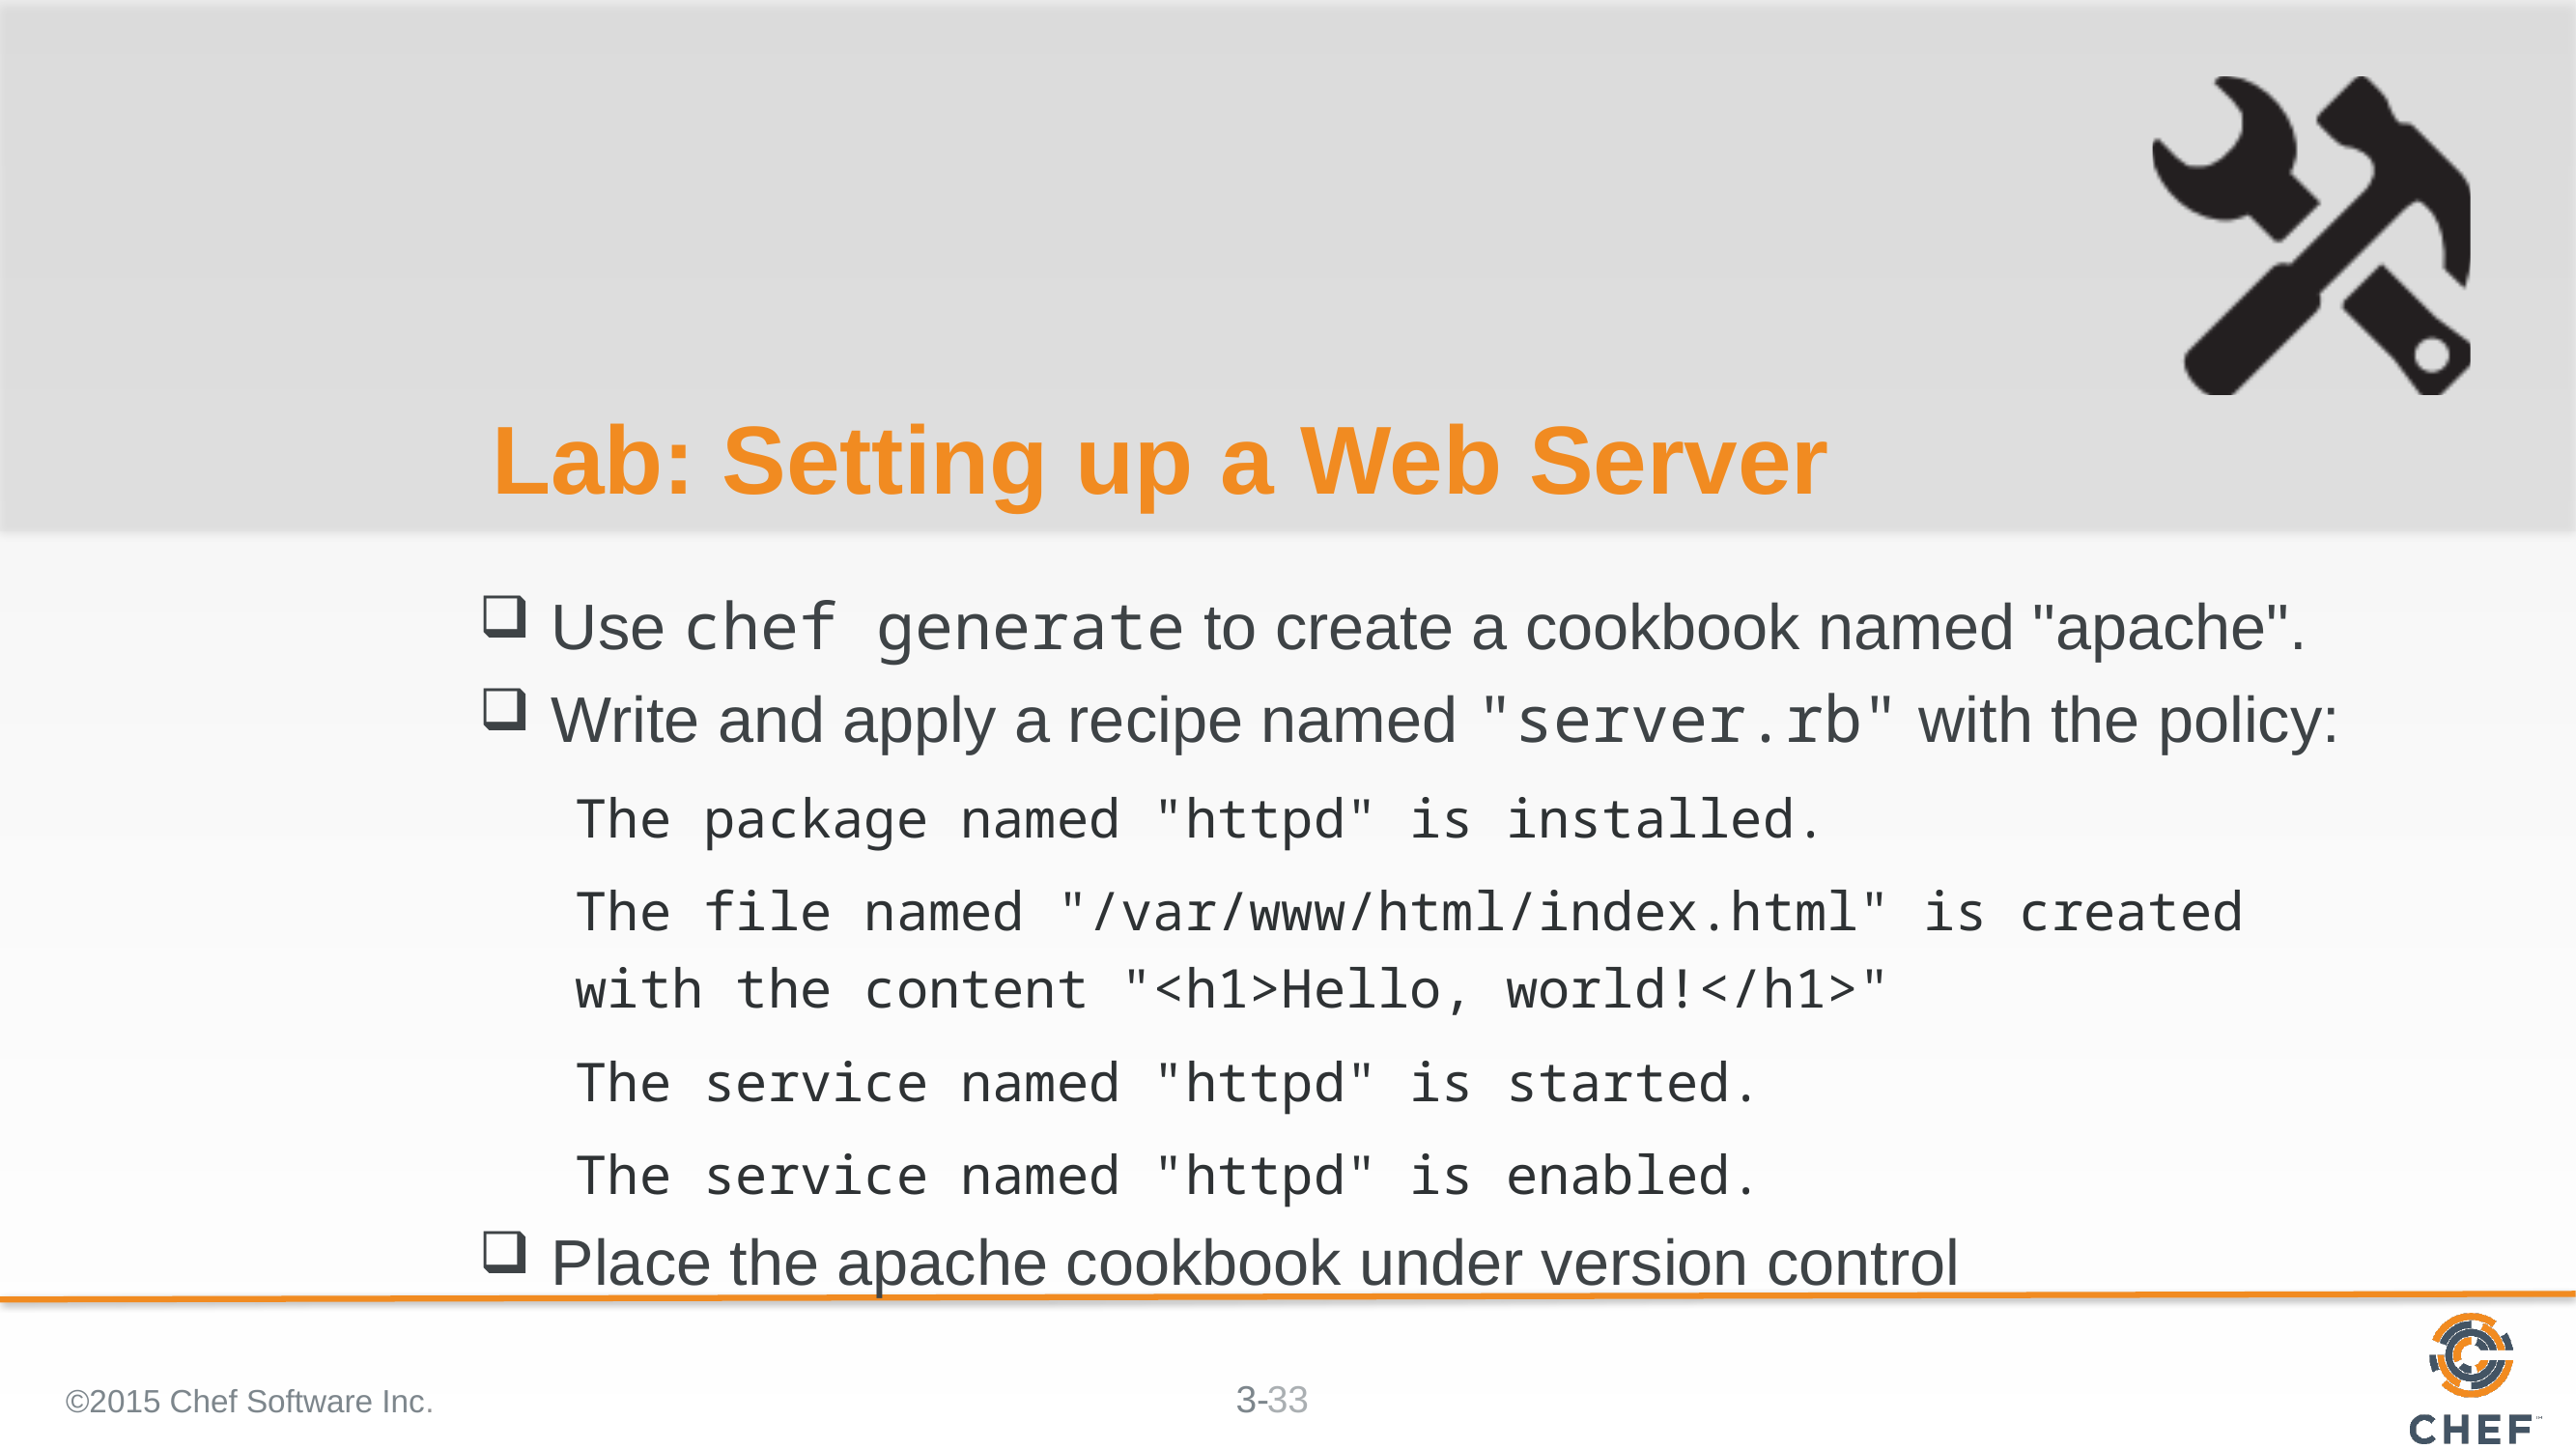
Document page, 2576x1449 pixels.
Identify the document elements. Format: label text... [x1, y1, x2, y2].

picture [2399, 1297, 2550, 1449]
title Lab: Setting up a Web Server [477, 395, 2217, 531]
footer ©2015 Chef Software Inc. [51, 1359, 952, 1440]
slide_number 33 [998, 1359, 1578, 1437]
subtitle Use chef generate to create a cookbook named "apache". Write and apply a recipe named "server.rb" with the policy: The package named "httpd" is installed. The file named "/var/www/html/index.html" is created with the content "<h1>Hello, world!</h1>" The service named "httpd" is started. The service named "httpd" is enabled. Place the apache cookbook under version control [464, 555, 2367, 1308]
